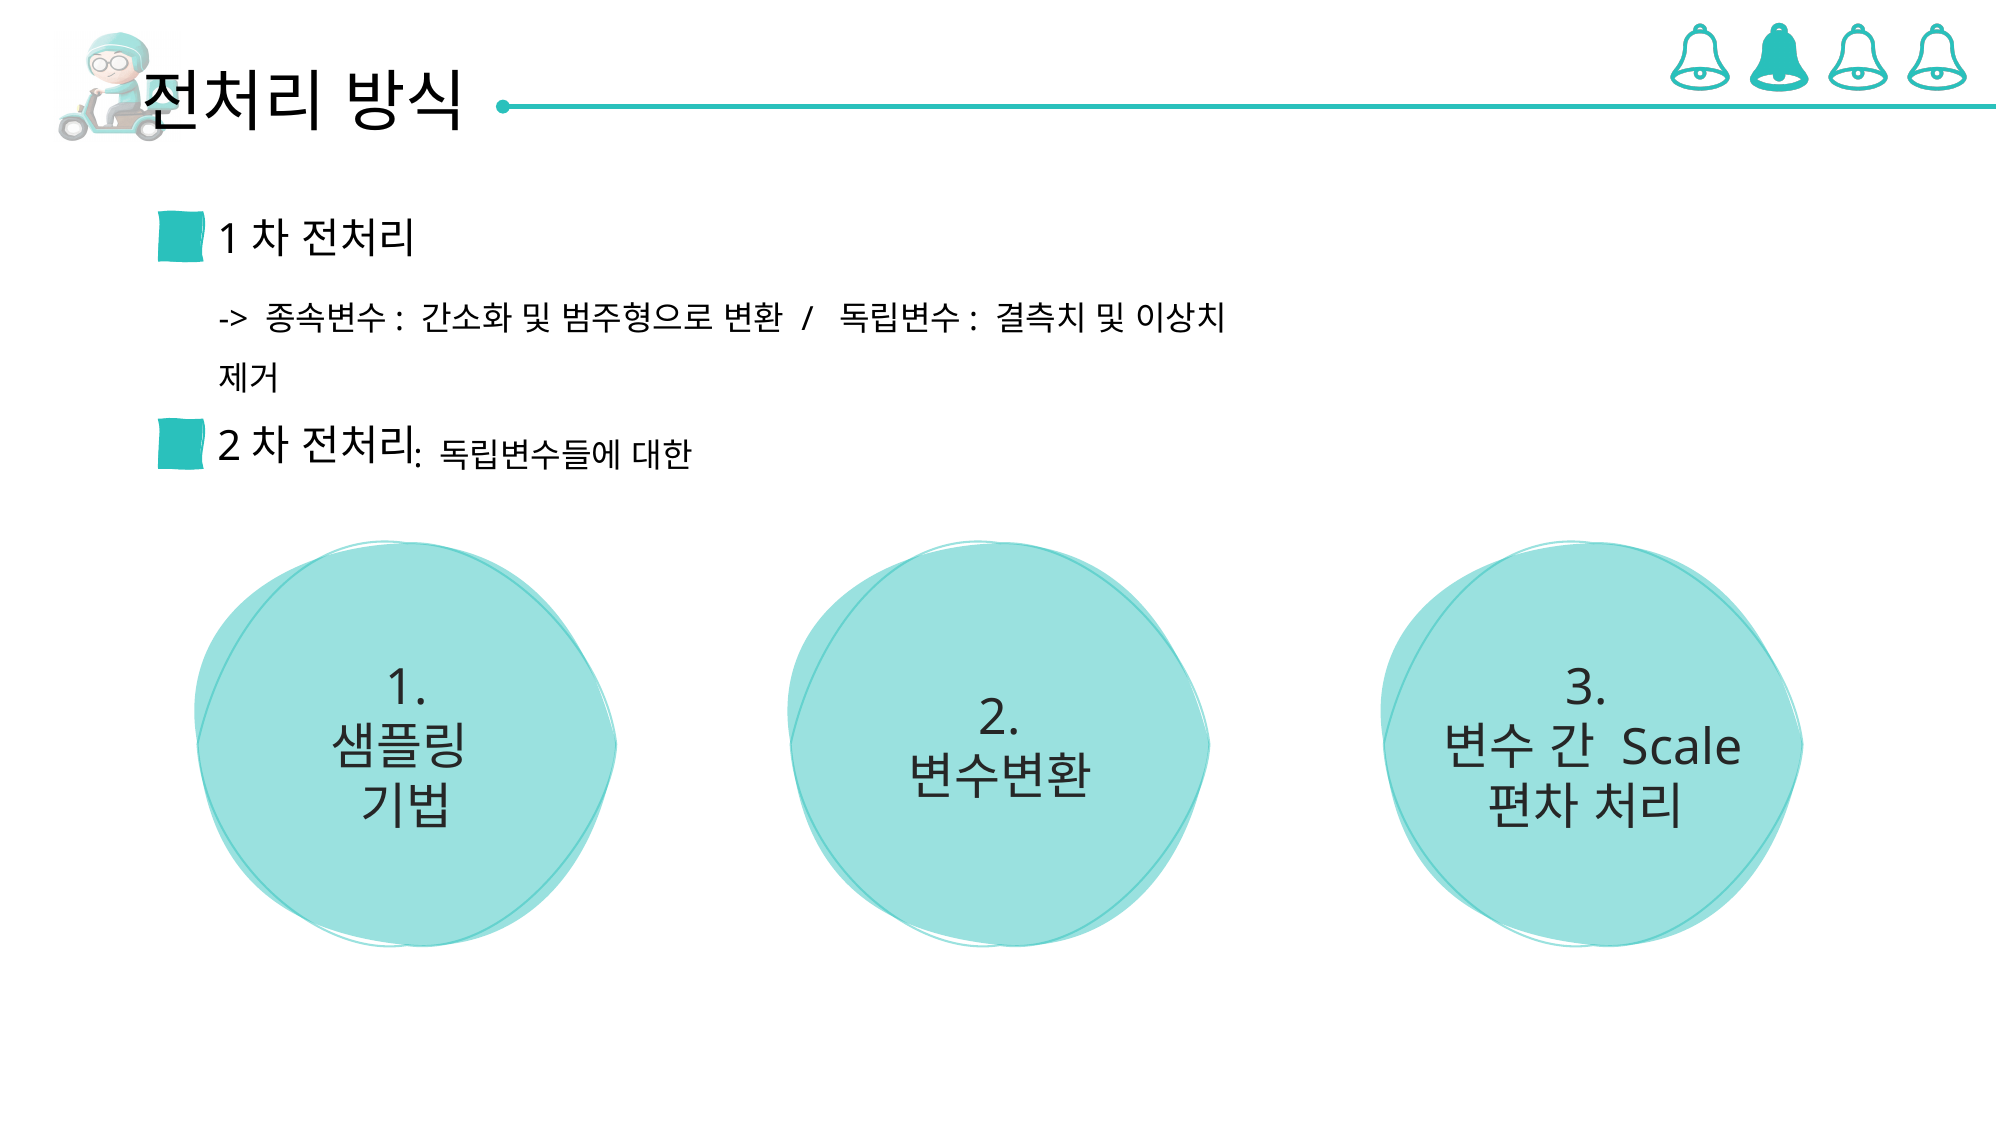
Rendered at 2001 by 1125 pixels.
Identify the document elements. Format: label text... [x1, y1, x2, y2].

text_box [157, 210, 202, 263]
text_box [197, 543, 1803, 946]
text_box -> 종속변수: 간소화 및 범주형으로 변환 / 독립변수: 결측치 및 이상치 제거 [203, 269, 1284, 405]
text_box [157, 417, 202, 470]
text_box 전처리 방식 [126, 51, 697, 147]
text_box : 독립변수들에 대한 [399, 406, 1200, 482]
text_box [1660, 17, 1977, 97]
text_box 2차 전처리 [202, 411, 399, 477]
picture [53, 31, 181, 142]
text_box 1차 전처리 [202, 204, 717, 269]
